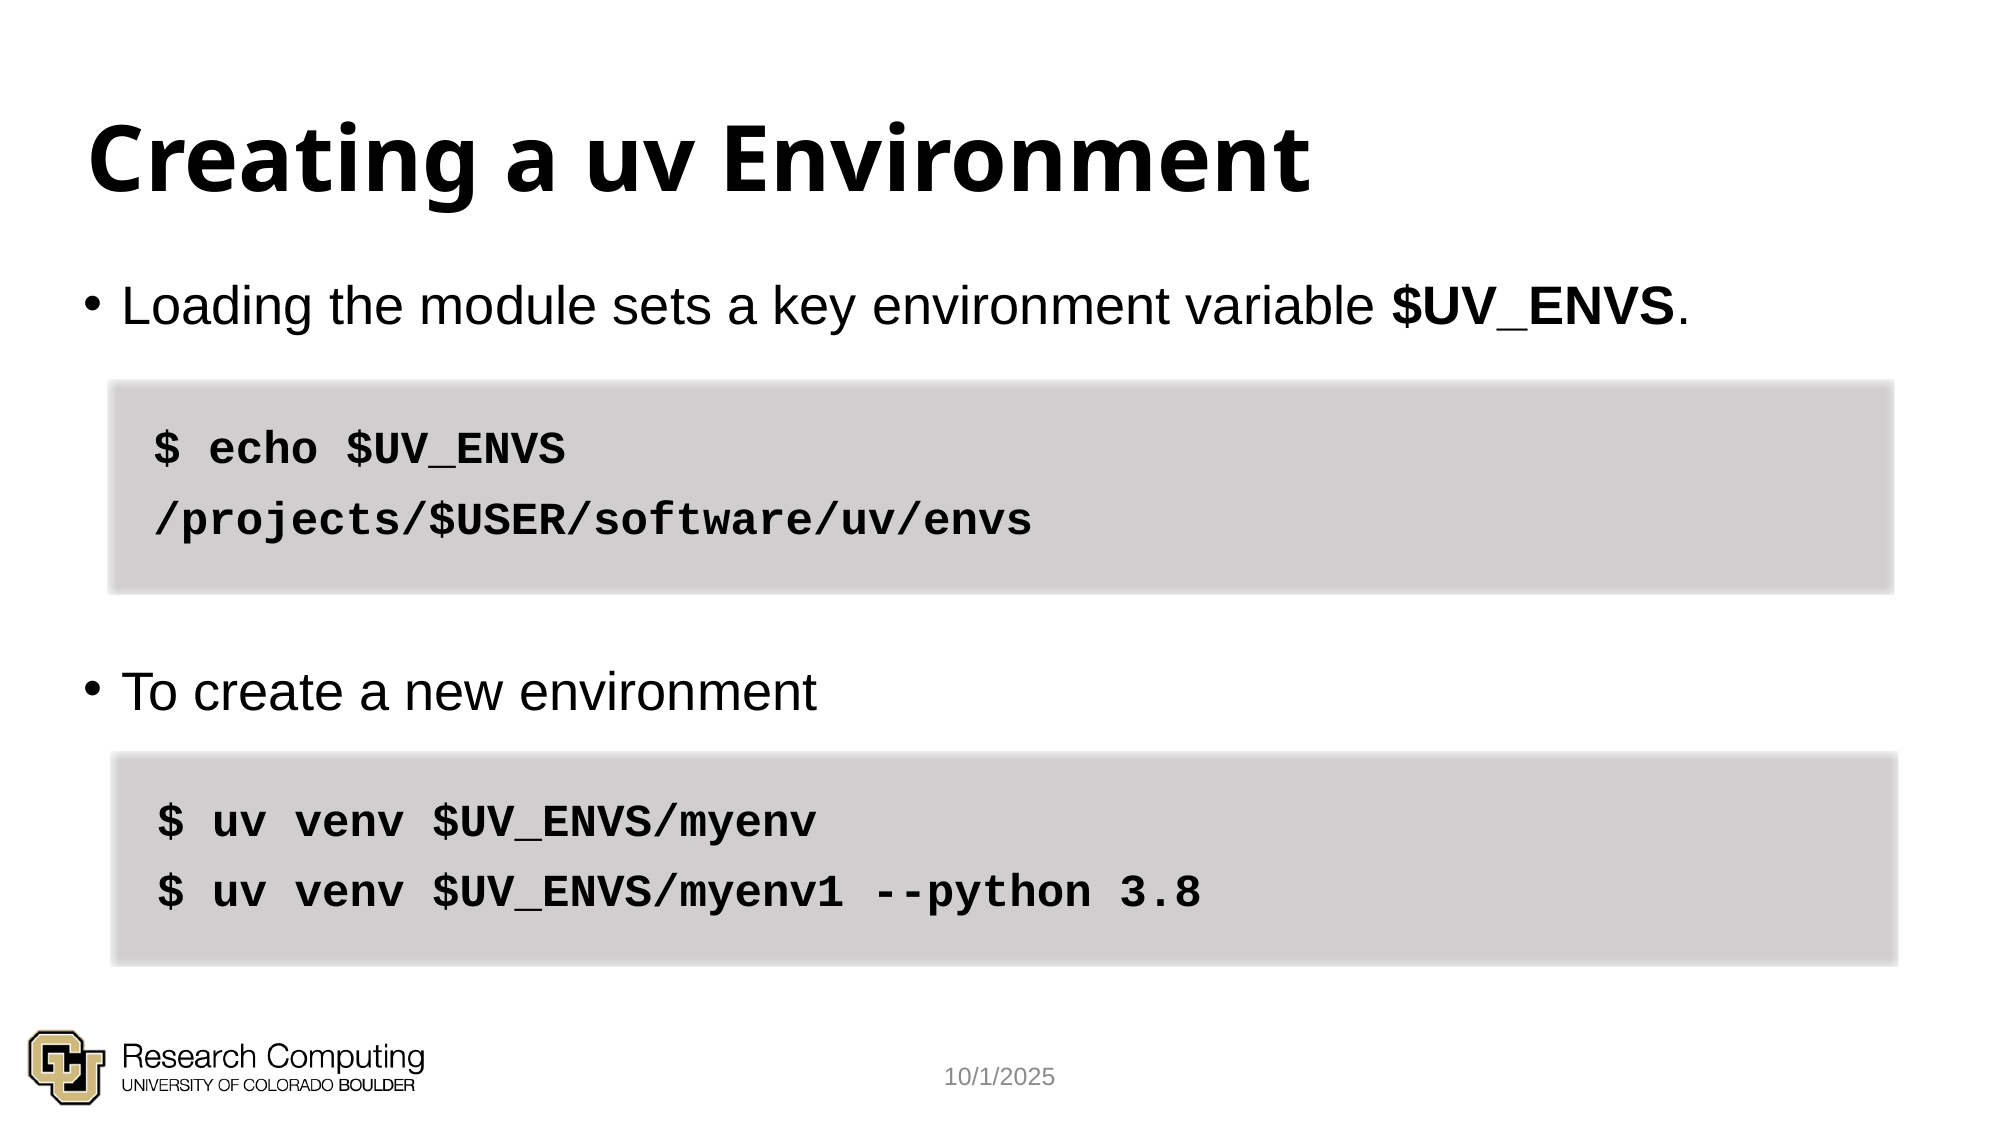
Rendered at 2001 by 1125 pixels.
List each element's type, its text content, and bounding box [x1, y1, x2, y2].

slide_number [774, 1072, 1225, 1105]
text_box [110, 713, 1899, 1072]
text_box Loading the module sets a key environment variable $UV_ENVS. To create a new environment [68, 256, 1868, 986]
title Creating a uv Environment [71, 52, 2000, 271]
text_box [107, 341, 1895, 595]
picture [0, 1024, 775, 1121]
